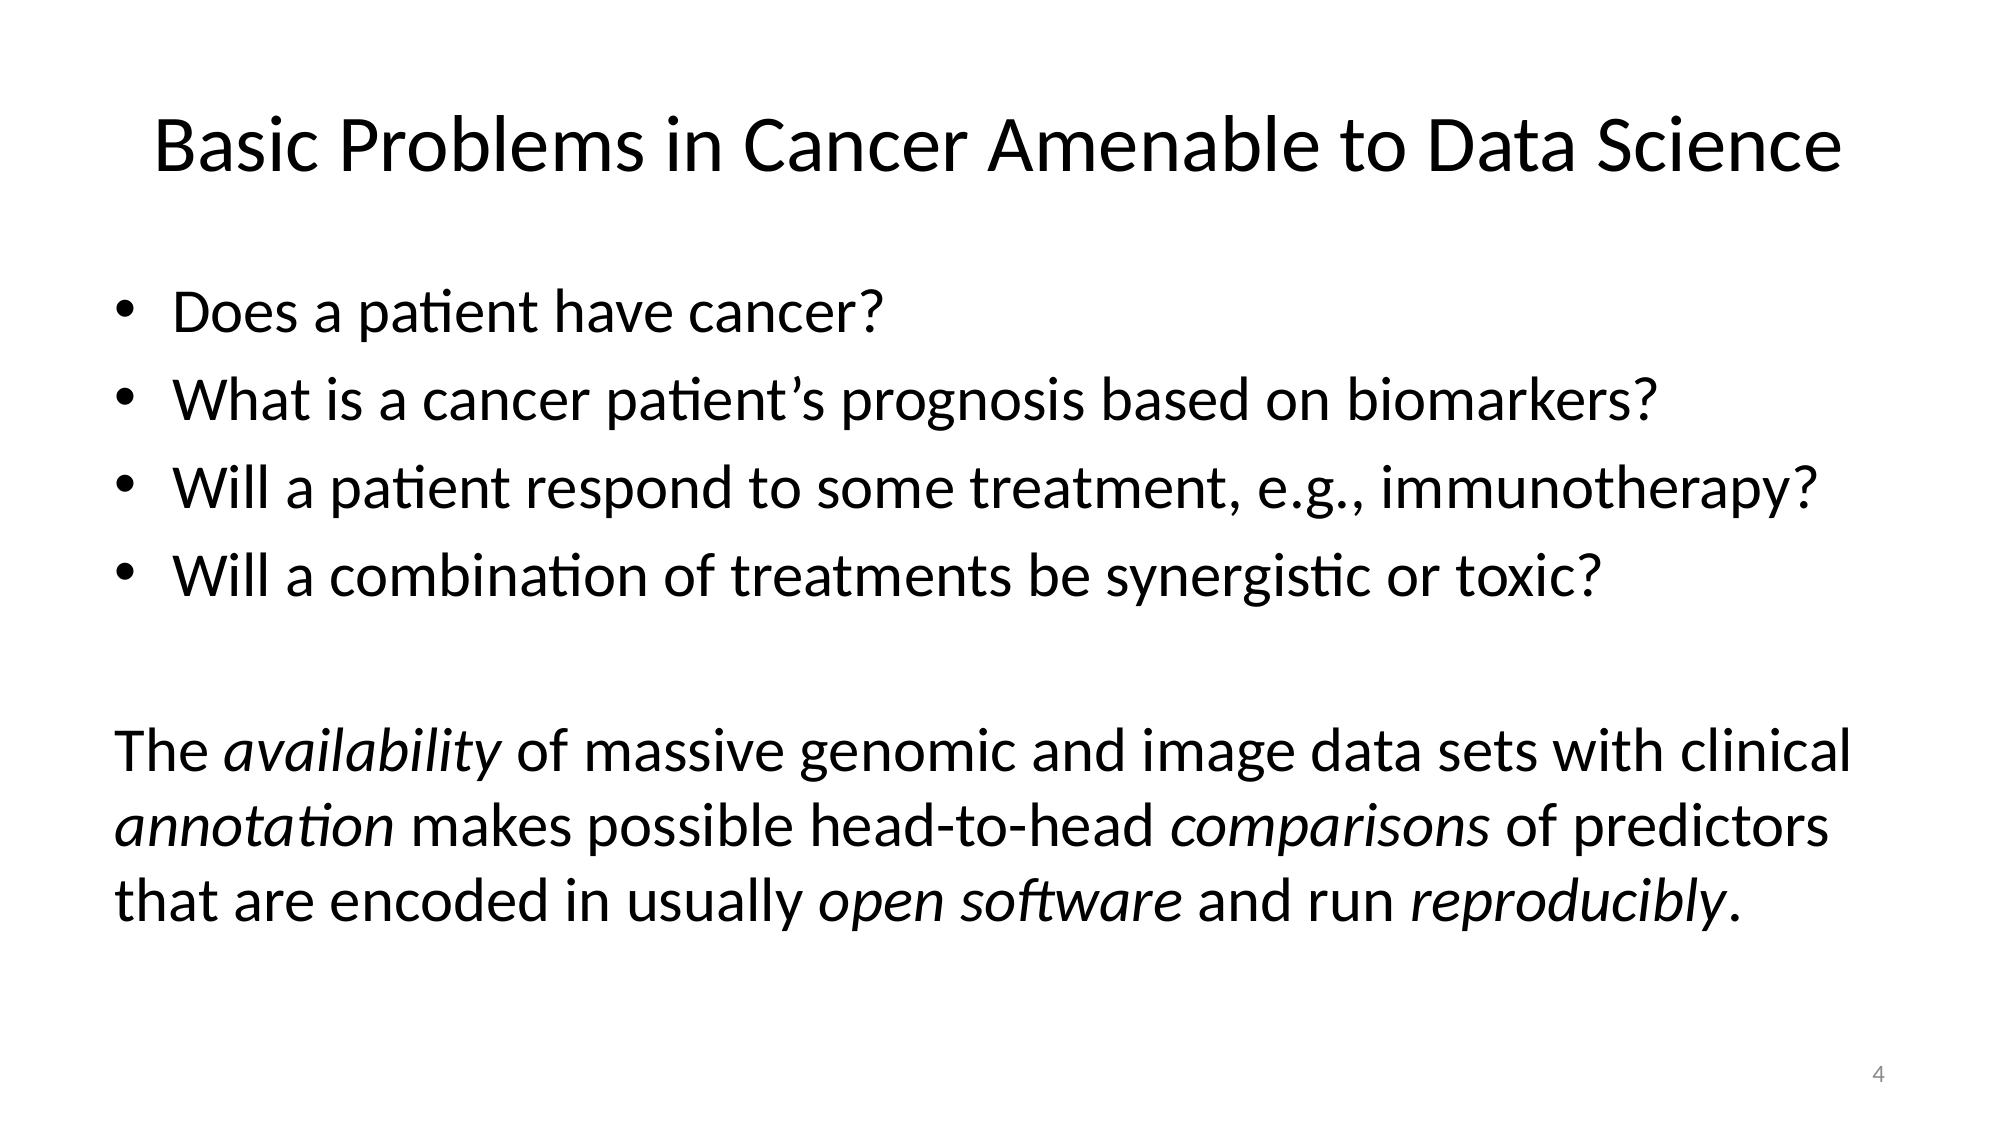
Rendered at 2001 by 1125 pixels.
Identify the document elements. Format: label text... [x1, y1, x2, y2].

slide_number 4 [1433, 1042, 1900, 1103]
list Does a patient have cancer? What is a cancer patient’s prognosis based on biomarkers? Will a patient respond to some treatment, e.g., immunotherapy? Will a combination of treatments be synergistic or toxic? The availability of massive genomic and image data sets with clinical annotation makes possible head-to-head comparisons of predictors that are encoded in usually open software and run reproducibly. [99, 262, 1900, 1005]
title Basic Problems in Cancer Amenable to Data Science [99, 45, 1900, 233]
